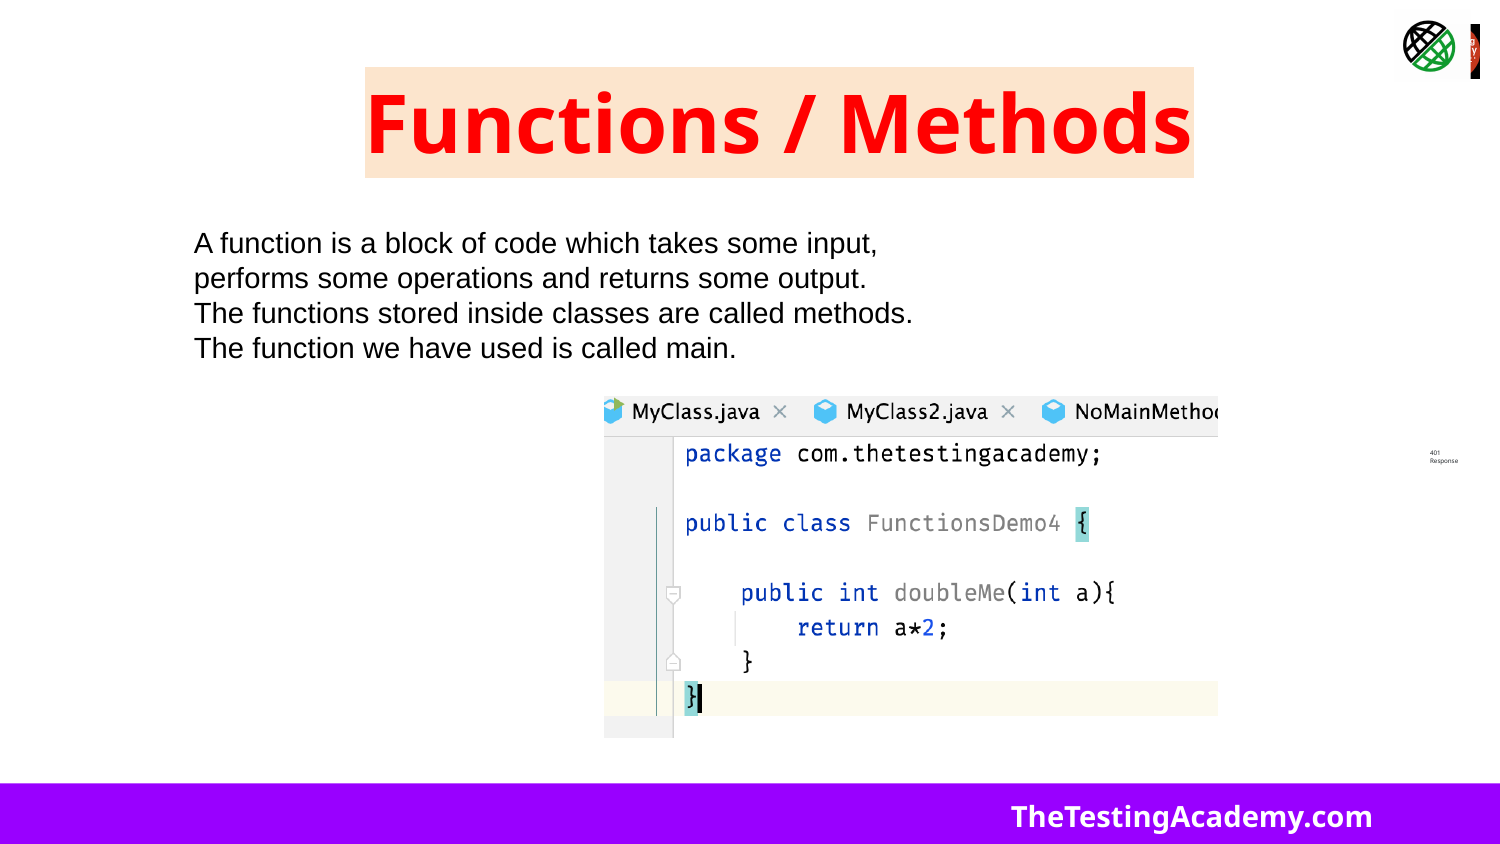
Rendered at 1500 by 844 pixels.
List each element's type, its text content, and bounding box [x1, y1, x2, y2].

text_box Functions / Methods [143, 57, 1340, 186]
text_box 401 Response [1415, 432, 1478, 521]
picture [603, 395, 1218, 738]
picture [1393, 9, 1480, 82]
text_box A function is a block of code which takes some input, performs some operations and returns some output. The functions stored inside classes are called methods. The function we have used is called main. [179, 209, 936, 450]
